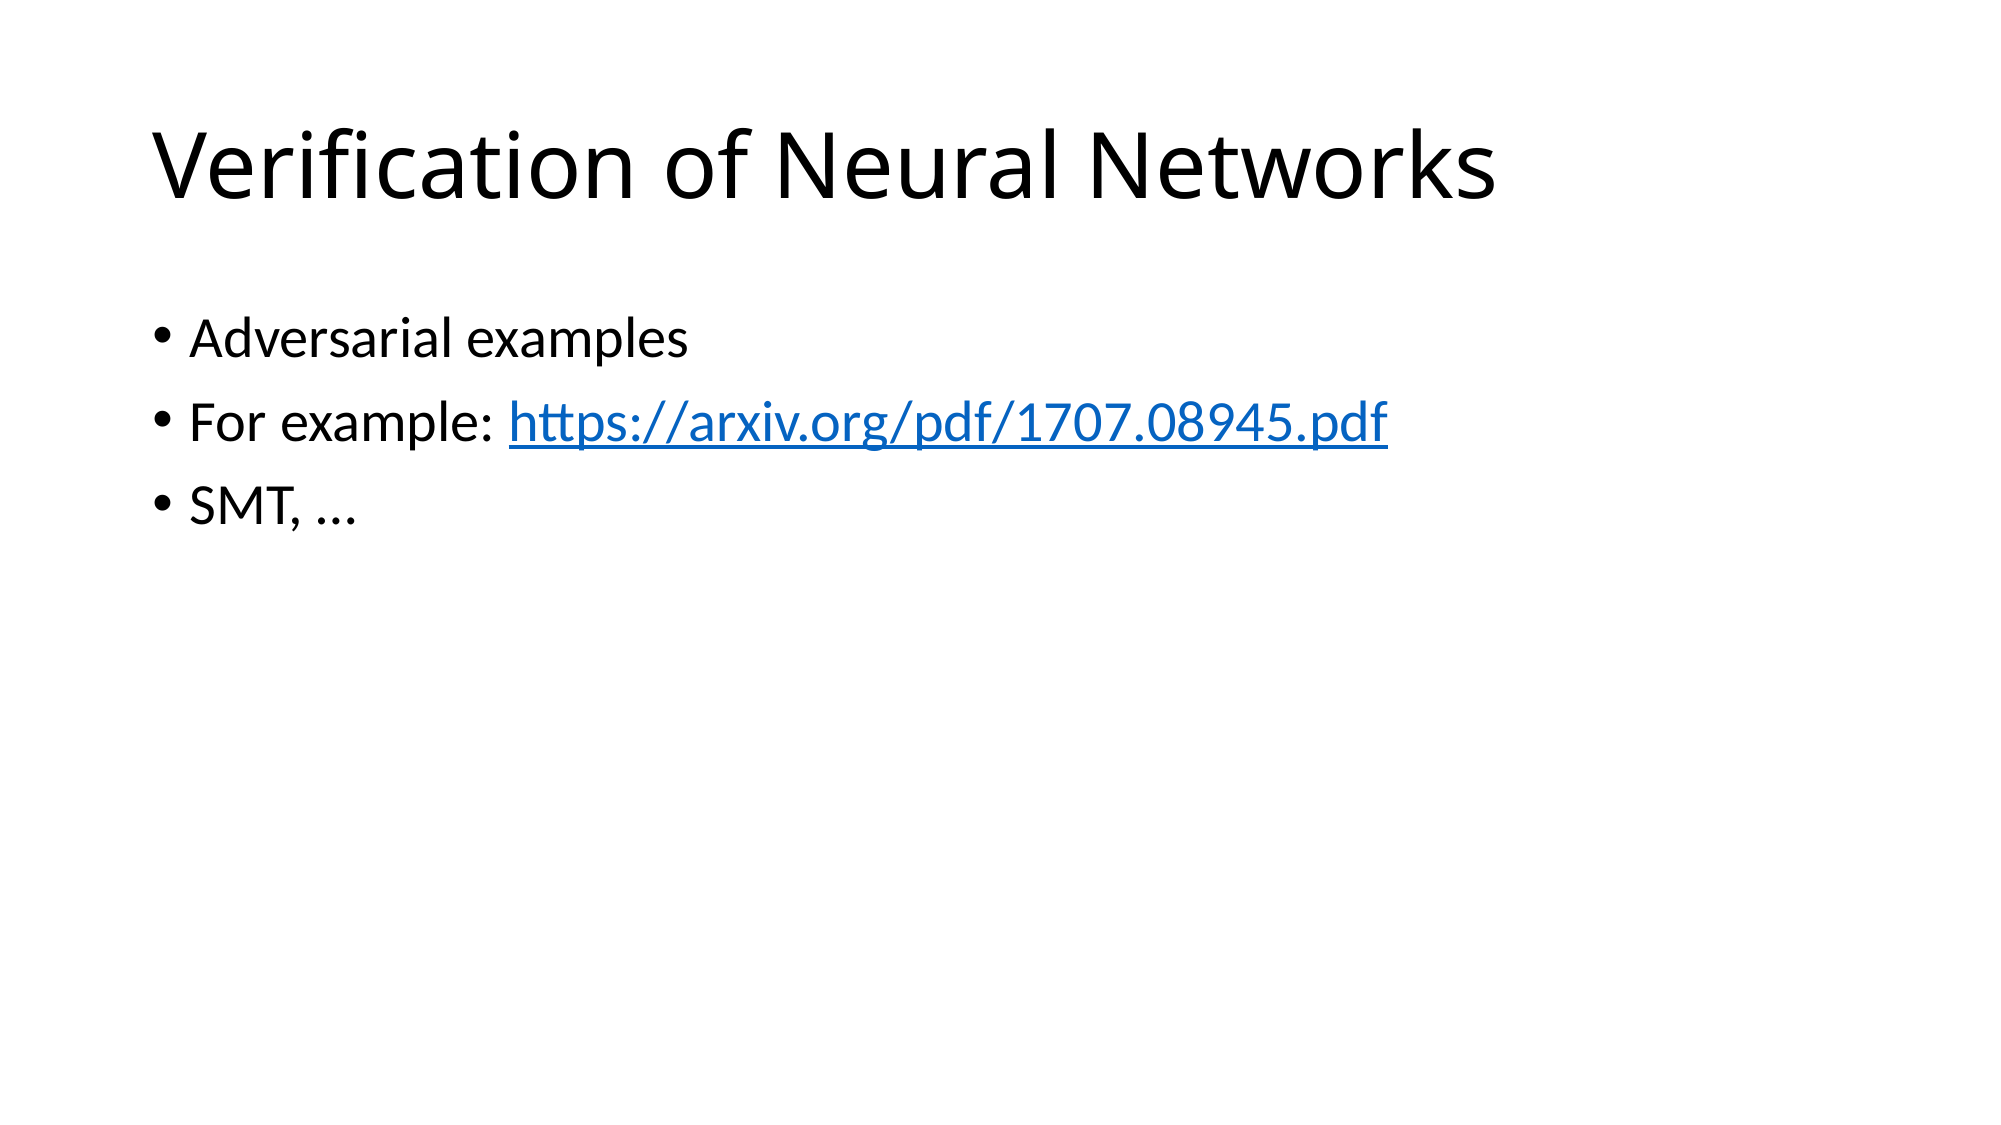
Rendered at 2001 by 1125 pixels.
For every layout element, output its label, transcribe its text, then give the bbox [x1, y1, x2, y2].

list Adversarial examples For example: https://arxiv.org/pdf/1707.08945.pdf SMT, … [137, 299, 1863, 1014]
title Verification of Neural Networks [137, 59, 1863, 278]
